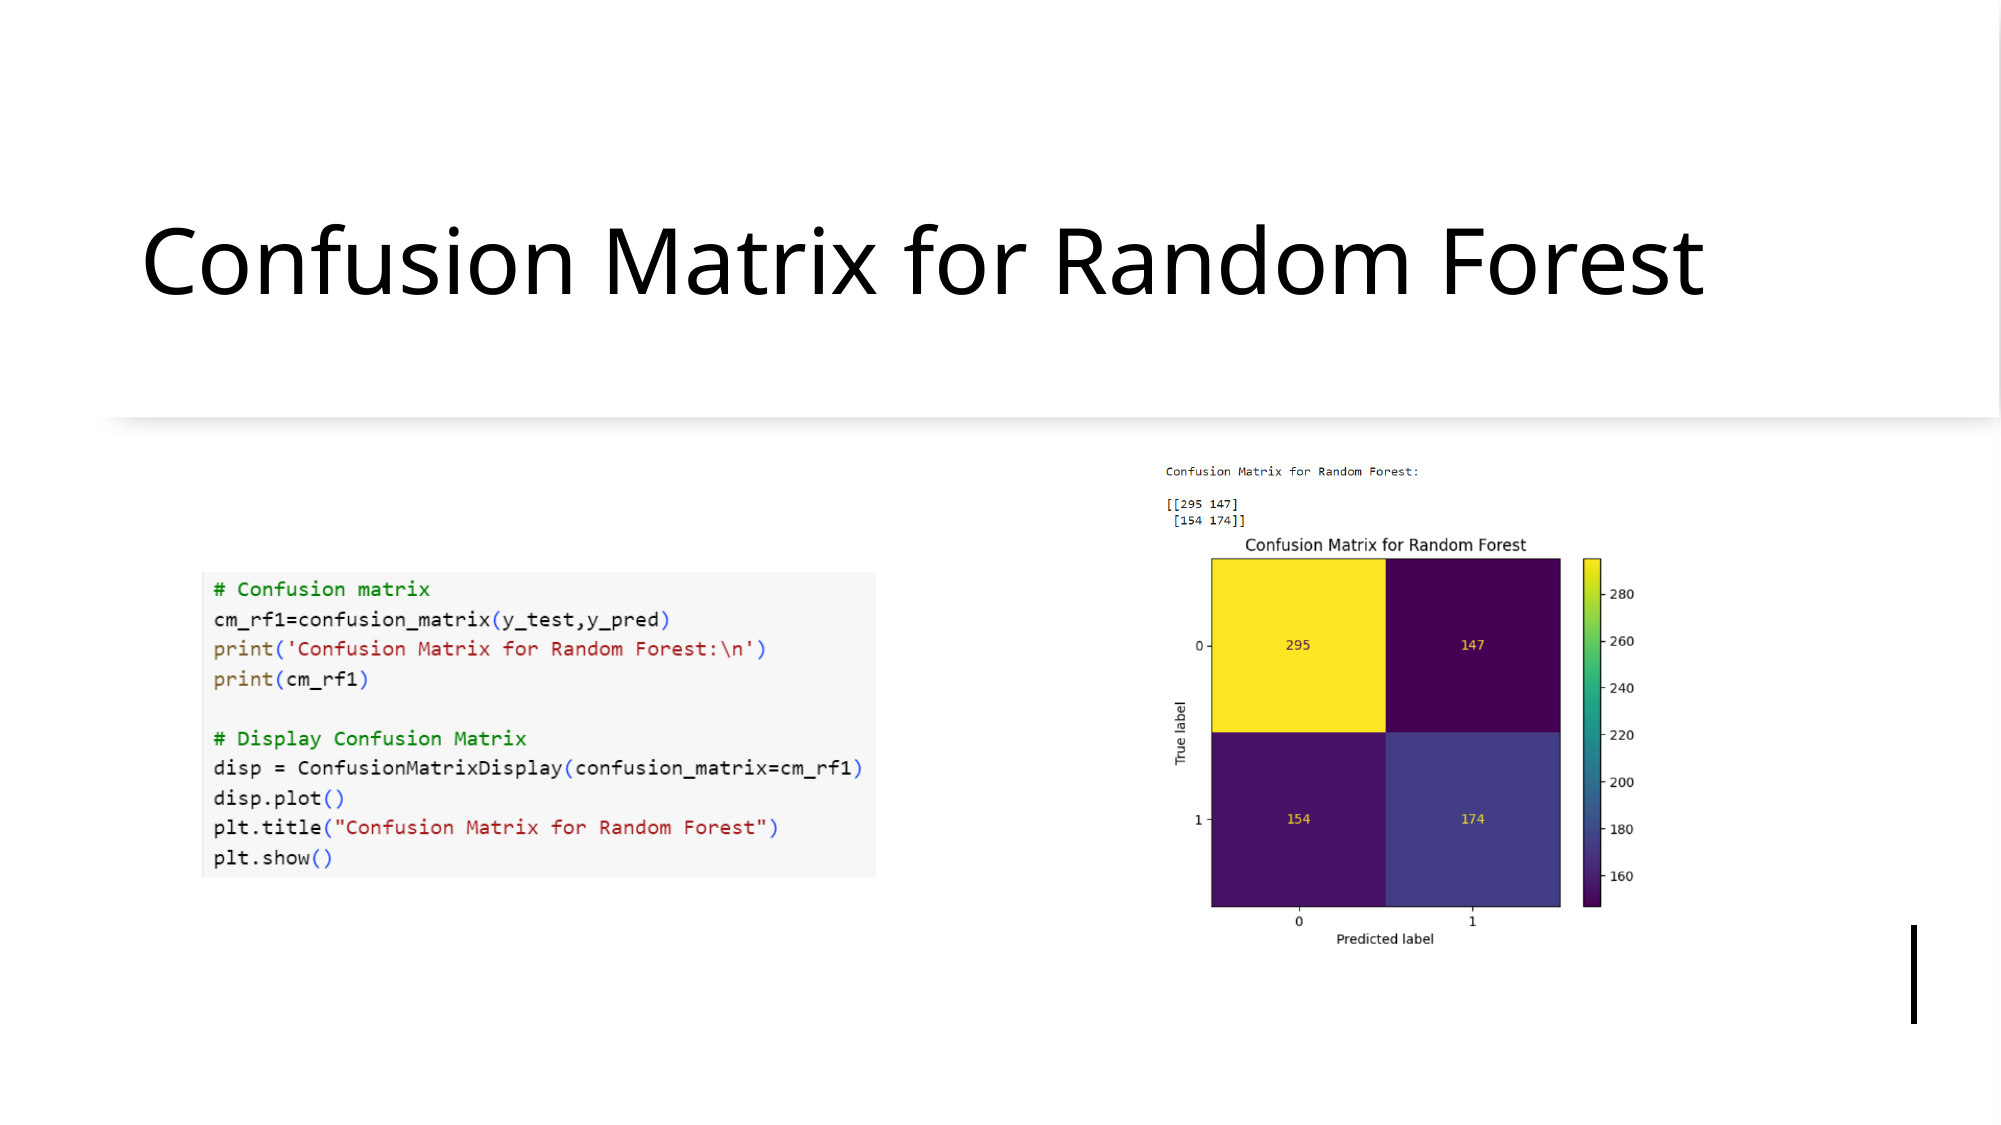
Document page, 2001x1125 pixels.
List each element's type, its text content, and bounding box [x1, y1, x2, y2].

title Confusion Matrix for Random Forest [124, 140, 1828, 376]
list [202, 572, 876, 877]
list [1164, 464, 1664, 985]
